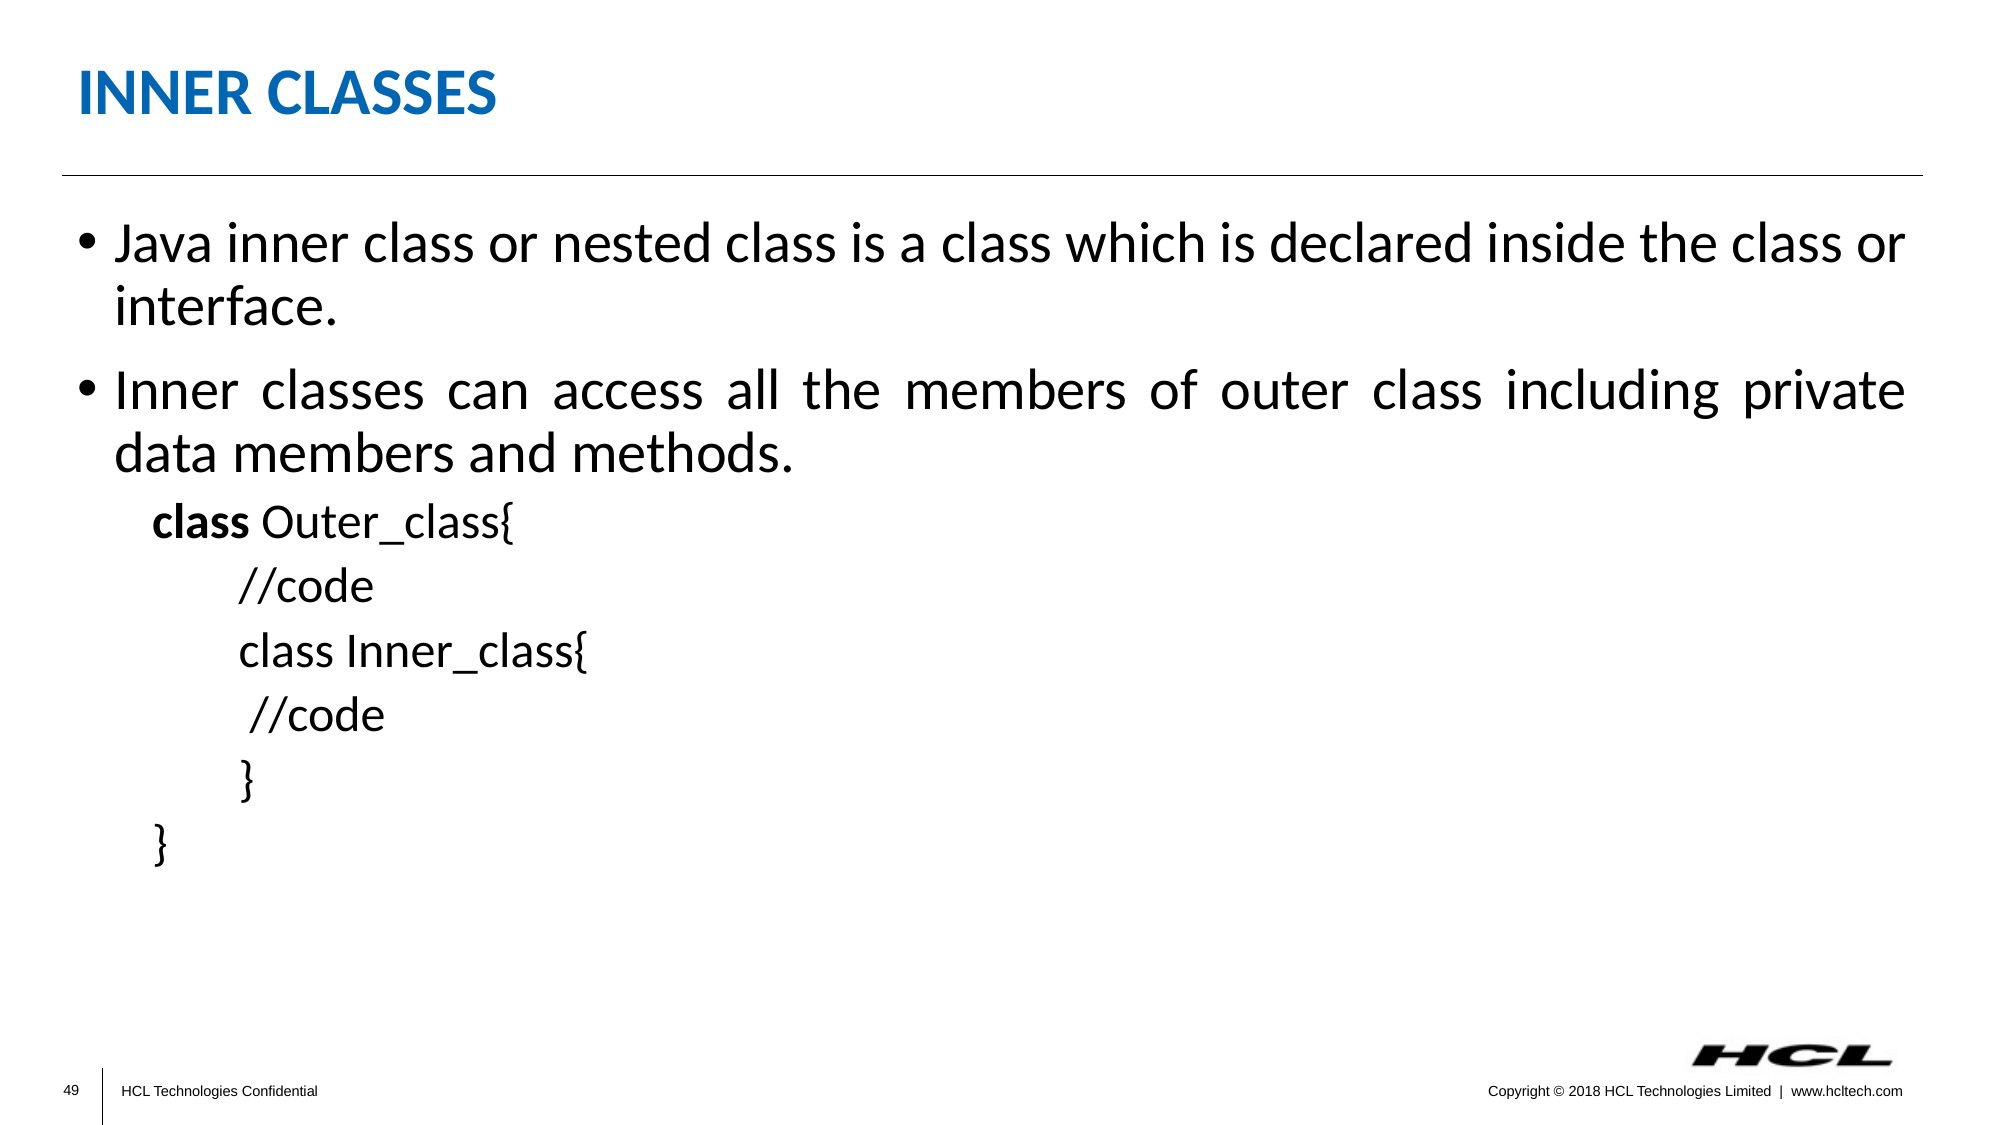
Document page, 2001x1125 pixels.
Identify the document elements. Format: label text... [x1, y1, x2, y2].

picture [1660, 1024, 1924, 1080]
title Inner Classes [62, 42, 1781, 144]
list Java inner class or nested class is a class which is declared inside the class or interface. Inner classes can access all the members of outer class including private data members and methods. class Outer_class{ //code class Inner_class{ //code } } [62, 204, 1924, 1014]
